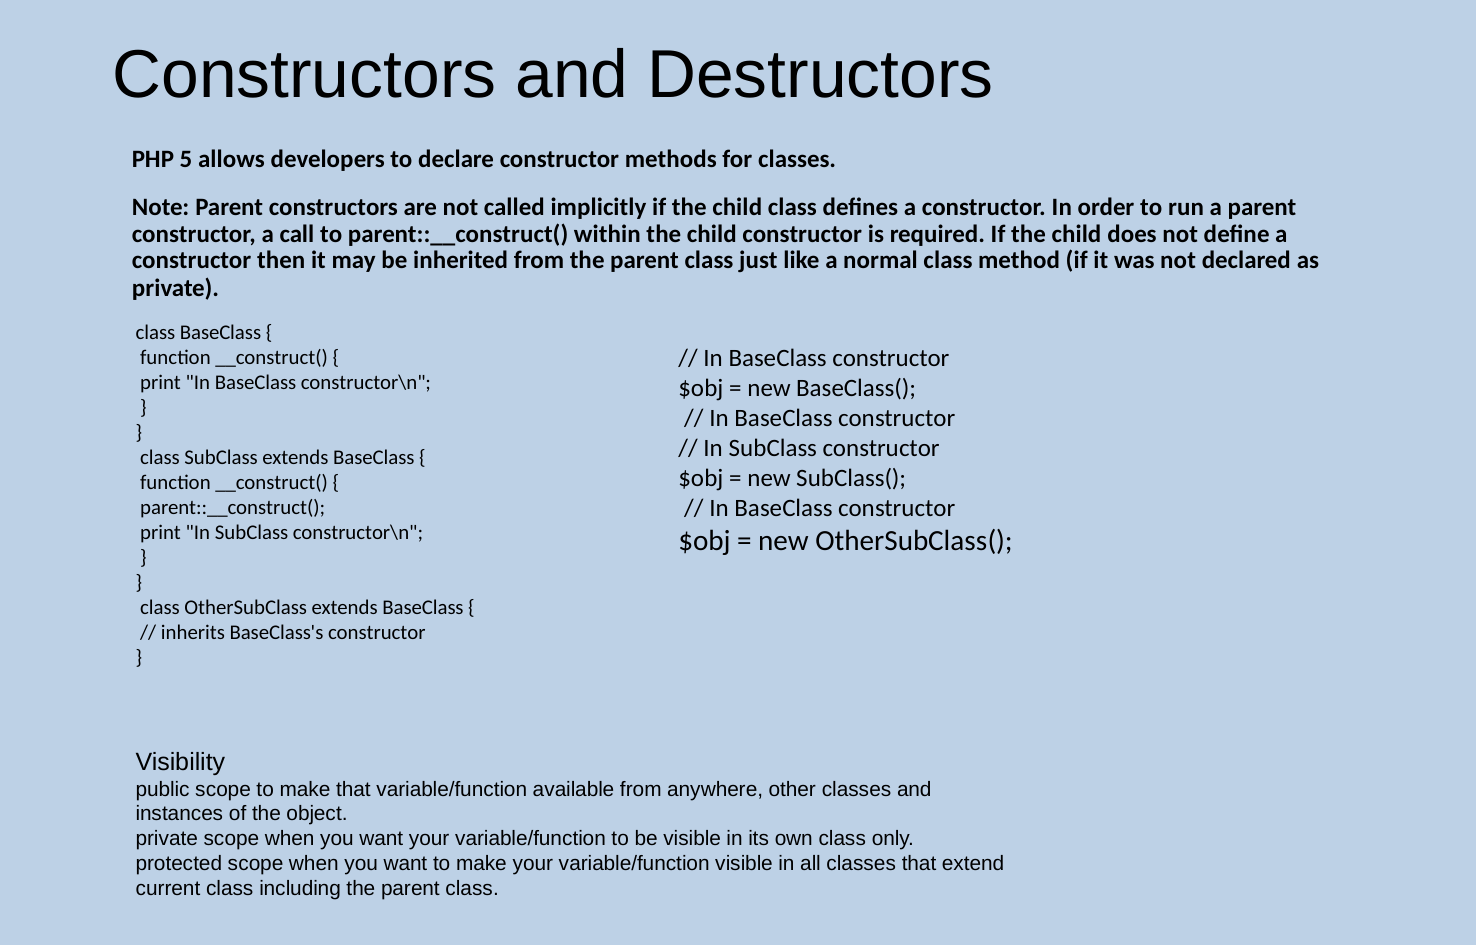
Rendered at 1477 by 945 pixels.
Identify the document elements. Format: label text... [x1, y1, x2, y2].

text_box class BaseClass { function __construct() { print "In BaseClass constructor\n"; } } class SubClass extends BaseClass { function __construct() { parent::__construct(); print "In SubClass constructor\n"; } } class OtherSubClass extends BaseClass { // inherits BaseClass's constructor } [120, 311, 633, 701]
text_box Constructors and Destructors [101, 0, 1375, 156]
text_box // In BaseClass constructor $obj = new BaseClass(); // In BaseClass constructor // In SubClass constructor $obj = new SubClass(); // In BaseClass constructor $obj = new OtherSubClass(); [663, 334, 1058, 564]
text_box PHP 5 allows developers to declare constructor methods for classes. Note: Parent constructors are not called implicitly if the child class defines a constructor. In order to run a parent constructor, a call to parent::__construct() within the child constructor is required. If the child does not define a constructor then it may be inherited from the parent class just like a normal class method (if it was not declared as private). [120, 140, 1395, 312]
text_box Visibility public scope to make that variable/function available from anywhere, other classes and instances of the object. private scope when you want your variable/function to be visible in its own class only. protected scope when you want to make your variable/function visible in all classes that extend current class including the parent class. [120, 737, 1036, 908]
